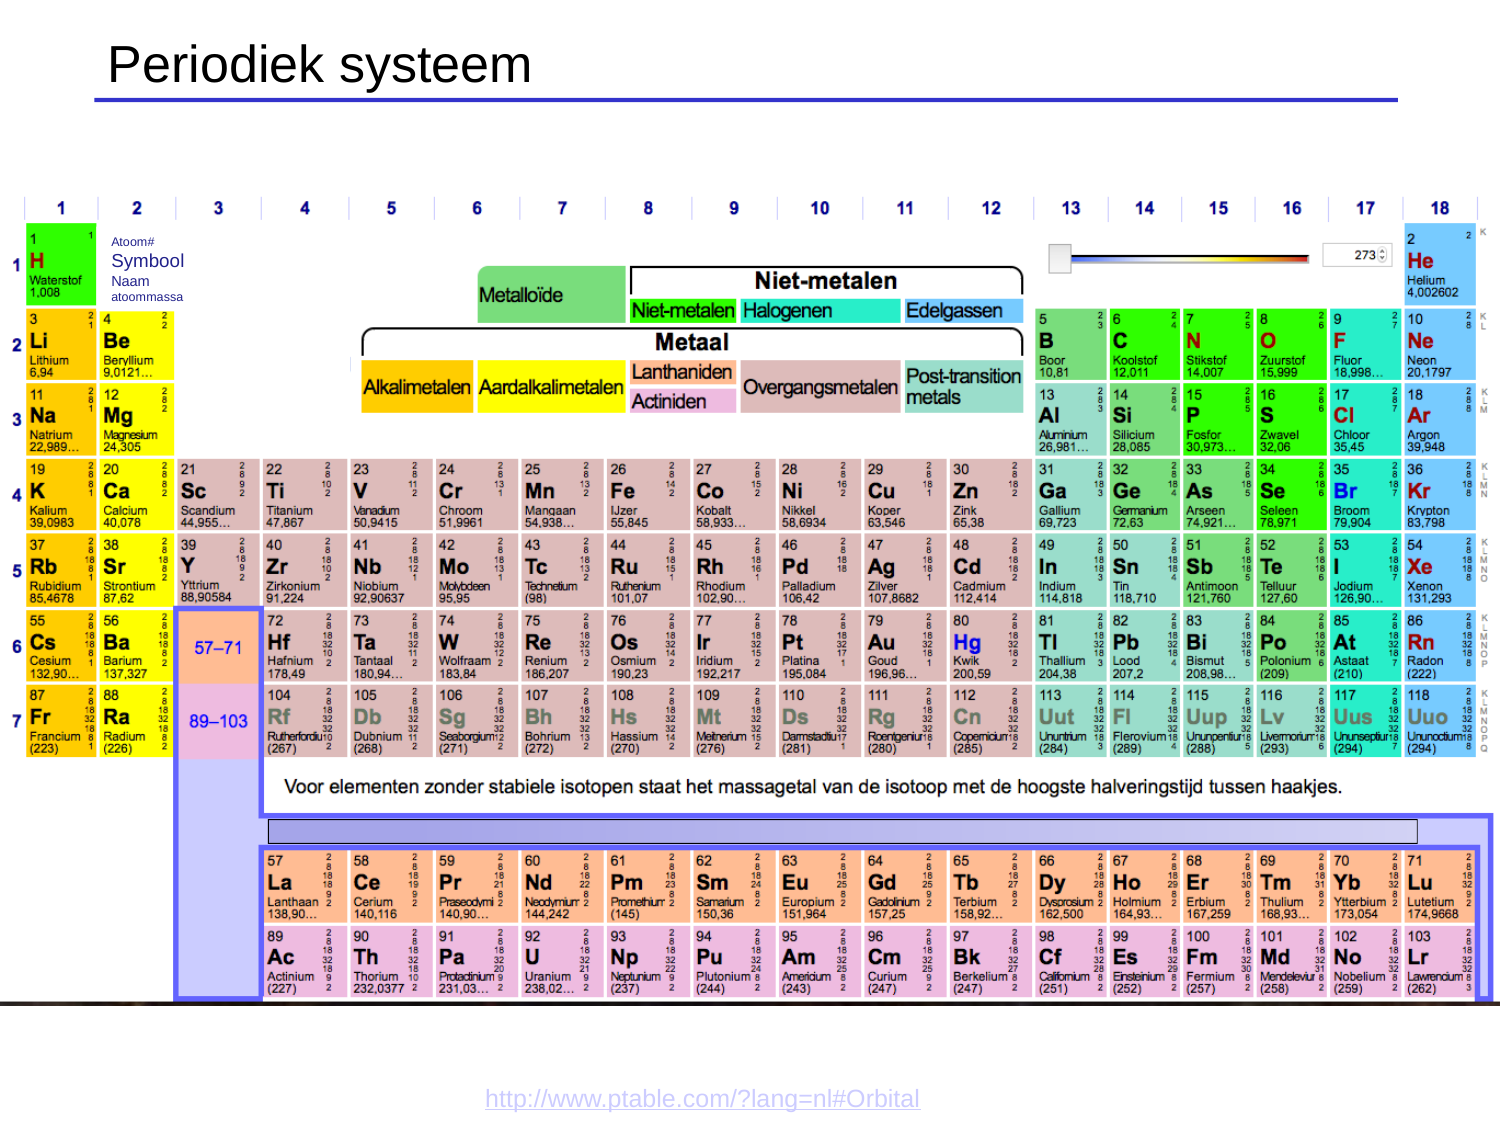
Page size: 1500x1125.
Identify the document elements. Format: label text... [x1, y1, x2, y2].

text_box http://www.ptable.com/?lang=nl#Orbital [470, 1074, 936, 1120]
picture [0, 187, 1500, 1007]
text_box Periodiek systeem [93, 11, 1411, 112]
